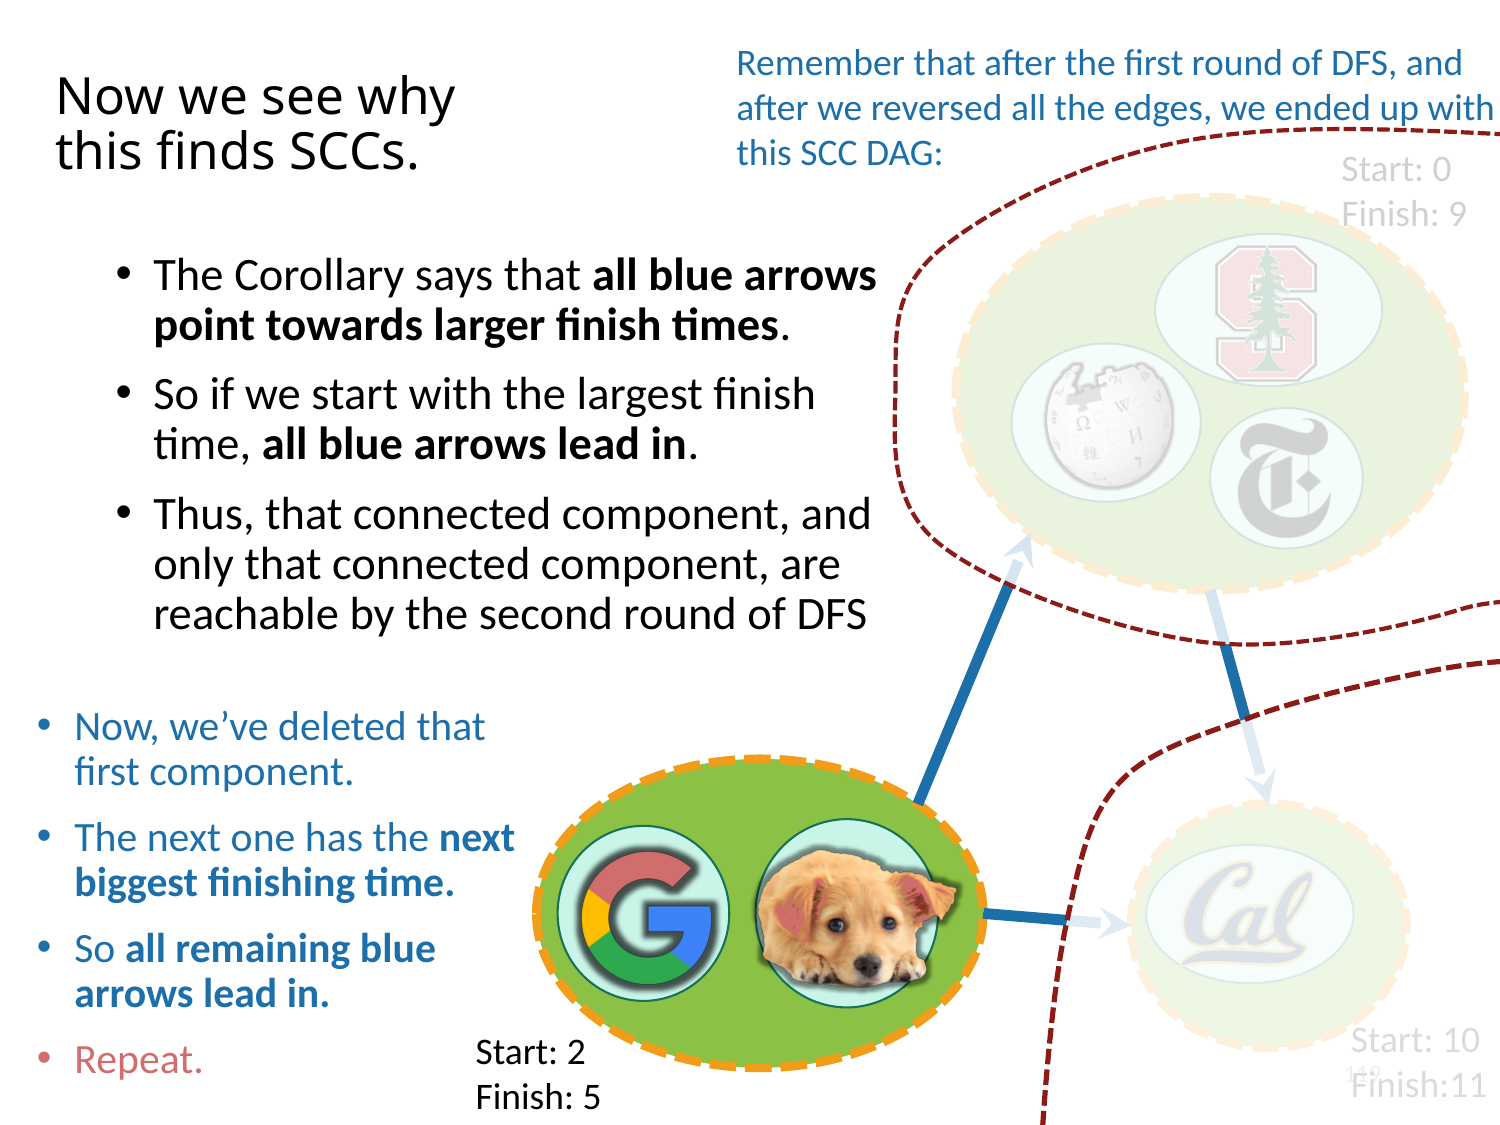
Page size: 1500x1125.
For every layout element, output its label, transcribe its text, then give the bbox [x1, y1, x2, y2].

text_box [1011, 343, 1201, 502]
list The Corollary says that all blue arrows point towards larger finish times. So if we start with the largest finish time, all blue arrows lead in. Thus, that connected component, and only that connected component, are reachable by the second round of DFS [100, 242, 928, 718]
slide_number 119 [1059, 1042, 1397, 1103]
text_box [1155, 233, 1383, 388]
text_box Remember that after the first round of DFS, and after we reversed all the edges, we ended up with this SCC DAG: [721, 30, 1500, 181]
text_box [917, 532, 1031, 805]
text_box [1210, 590, 1269, 804]
text_box Start: 2 Finish: 5 [460, 1019, 665, 1125]
text_box [550, 846, 557, 980]
title Now we see why this finds SCCs. [40, 62, 1053, 189]
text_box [1146, 844, 1354, 984]
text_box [983, 913, 1132, 926]
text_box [717, 819, 982, 1018]
text_box [893, 128, 1500, 645]
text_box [557, 825, 730, 1001]
text_box [1041, 660, 1500, 1125]
text_box [575, 1001, 918, 1069]
text_box Now, we’ve deleted that first component. The next one has the next biggest finishing time. So all remaining blue arrows lead in. Repeat. [21, 696, 550, 1125]
text_box [575, 757, 931, 825]
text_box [1210, 407, 1363, 549]
